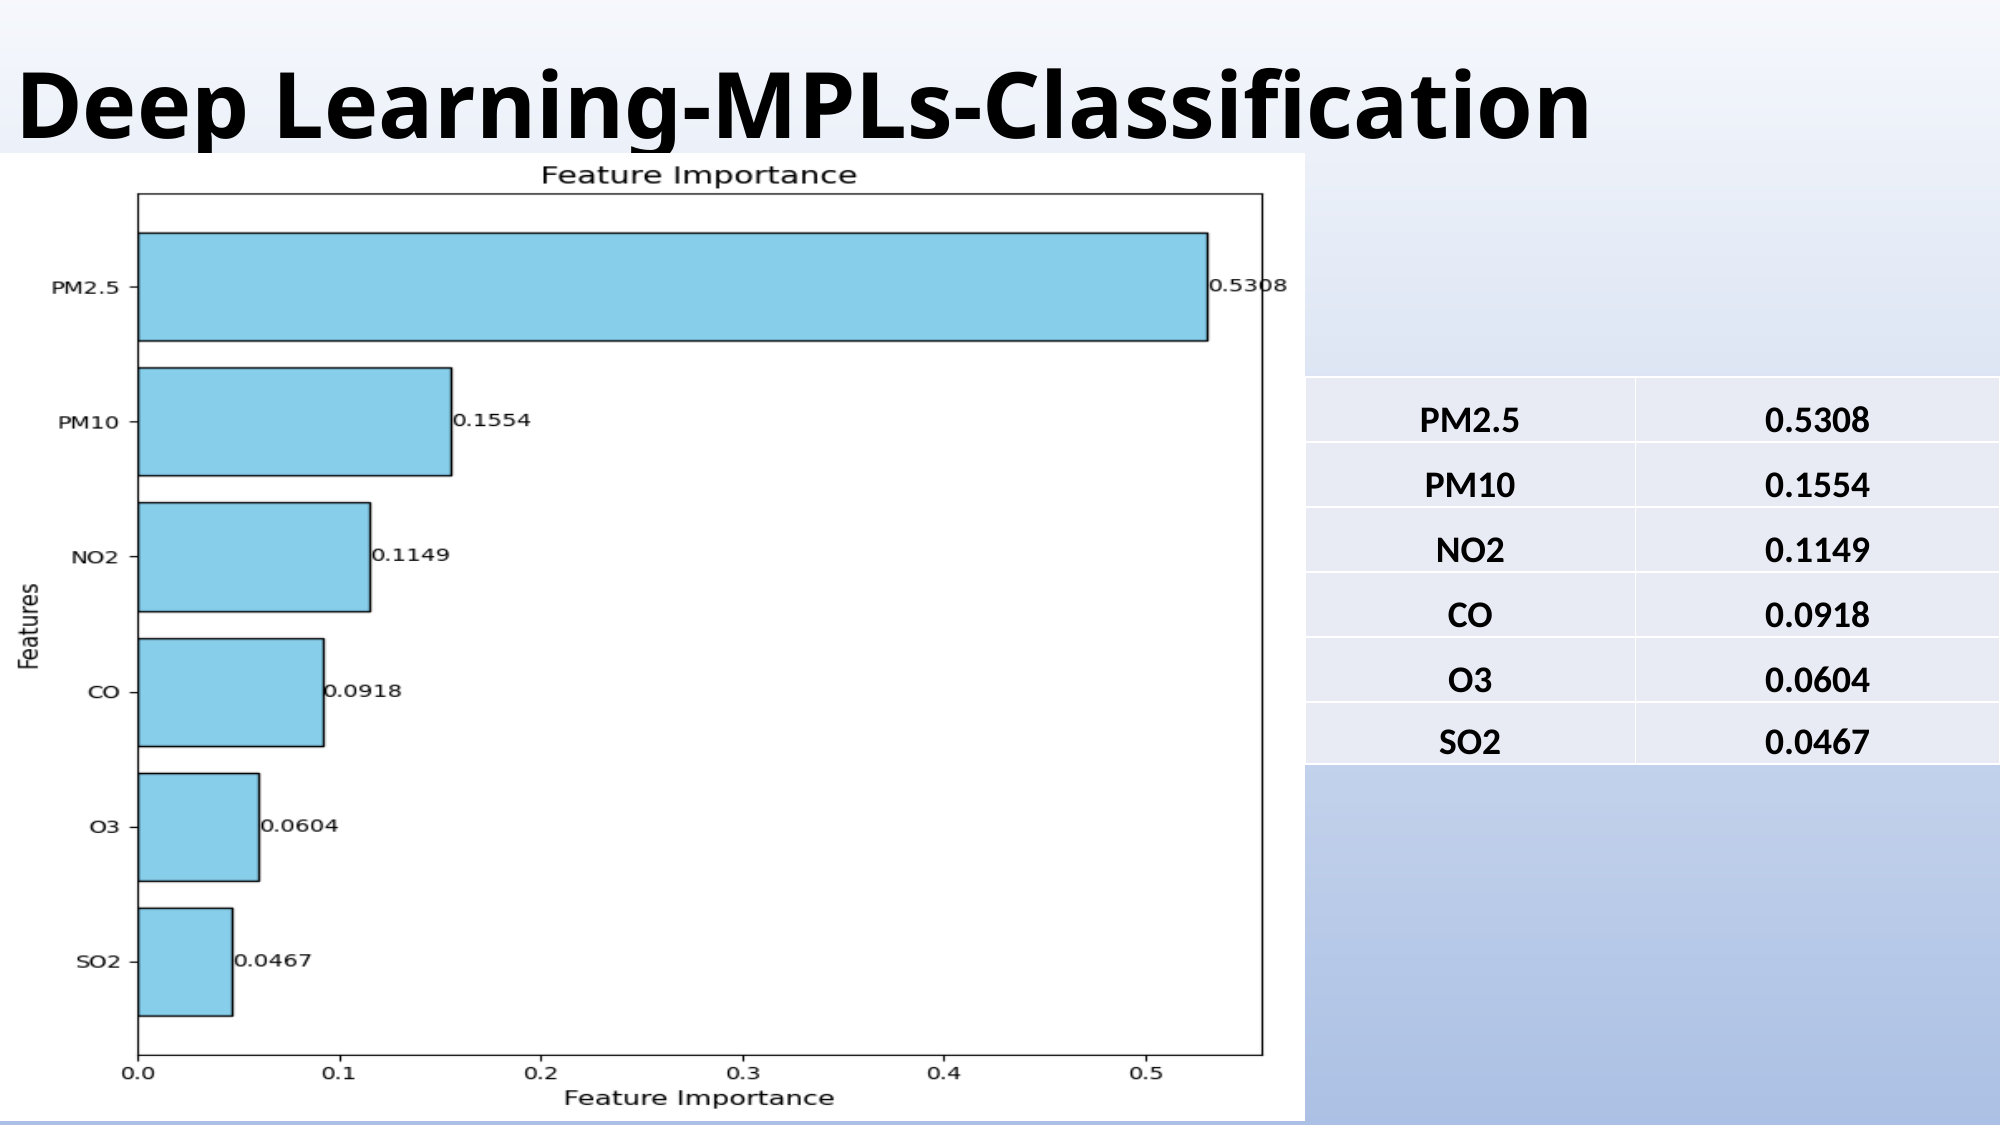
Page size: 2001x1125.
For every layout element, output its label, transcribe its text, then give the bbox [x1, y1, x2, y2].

title Deep Learning-MPLs-Classification [0, 0, 1725, 218]
picture [0, 153, 1305, 1121]
table_cell NO2 [1306, 508, 1635, 571]
table_header 0.5308 [1636, 378, 1999, 441]
table_cell O3 [1306, 638, 1635, 701]
table_cell 0.0604 [1636, 638, 1999, 701]
table_cell PM10 [1306, 443, 1635, 506]
table_header PM2.5 [1306, 378, 1635, 441]
table_cell 0.0467 [1636, 703, 1999, 763]
table_cell 0.1149 [1636, 508, 1999, 571]
table_cell 0.0918 [1636, 573, 1999, 636]
table_cell SO2 [1306, 703, 1635, 763]
table_cell 0.1554 [1636, 443, 1999, 506]
table_cell CO [1306, 573, 1635, 636]
